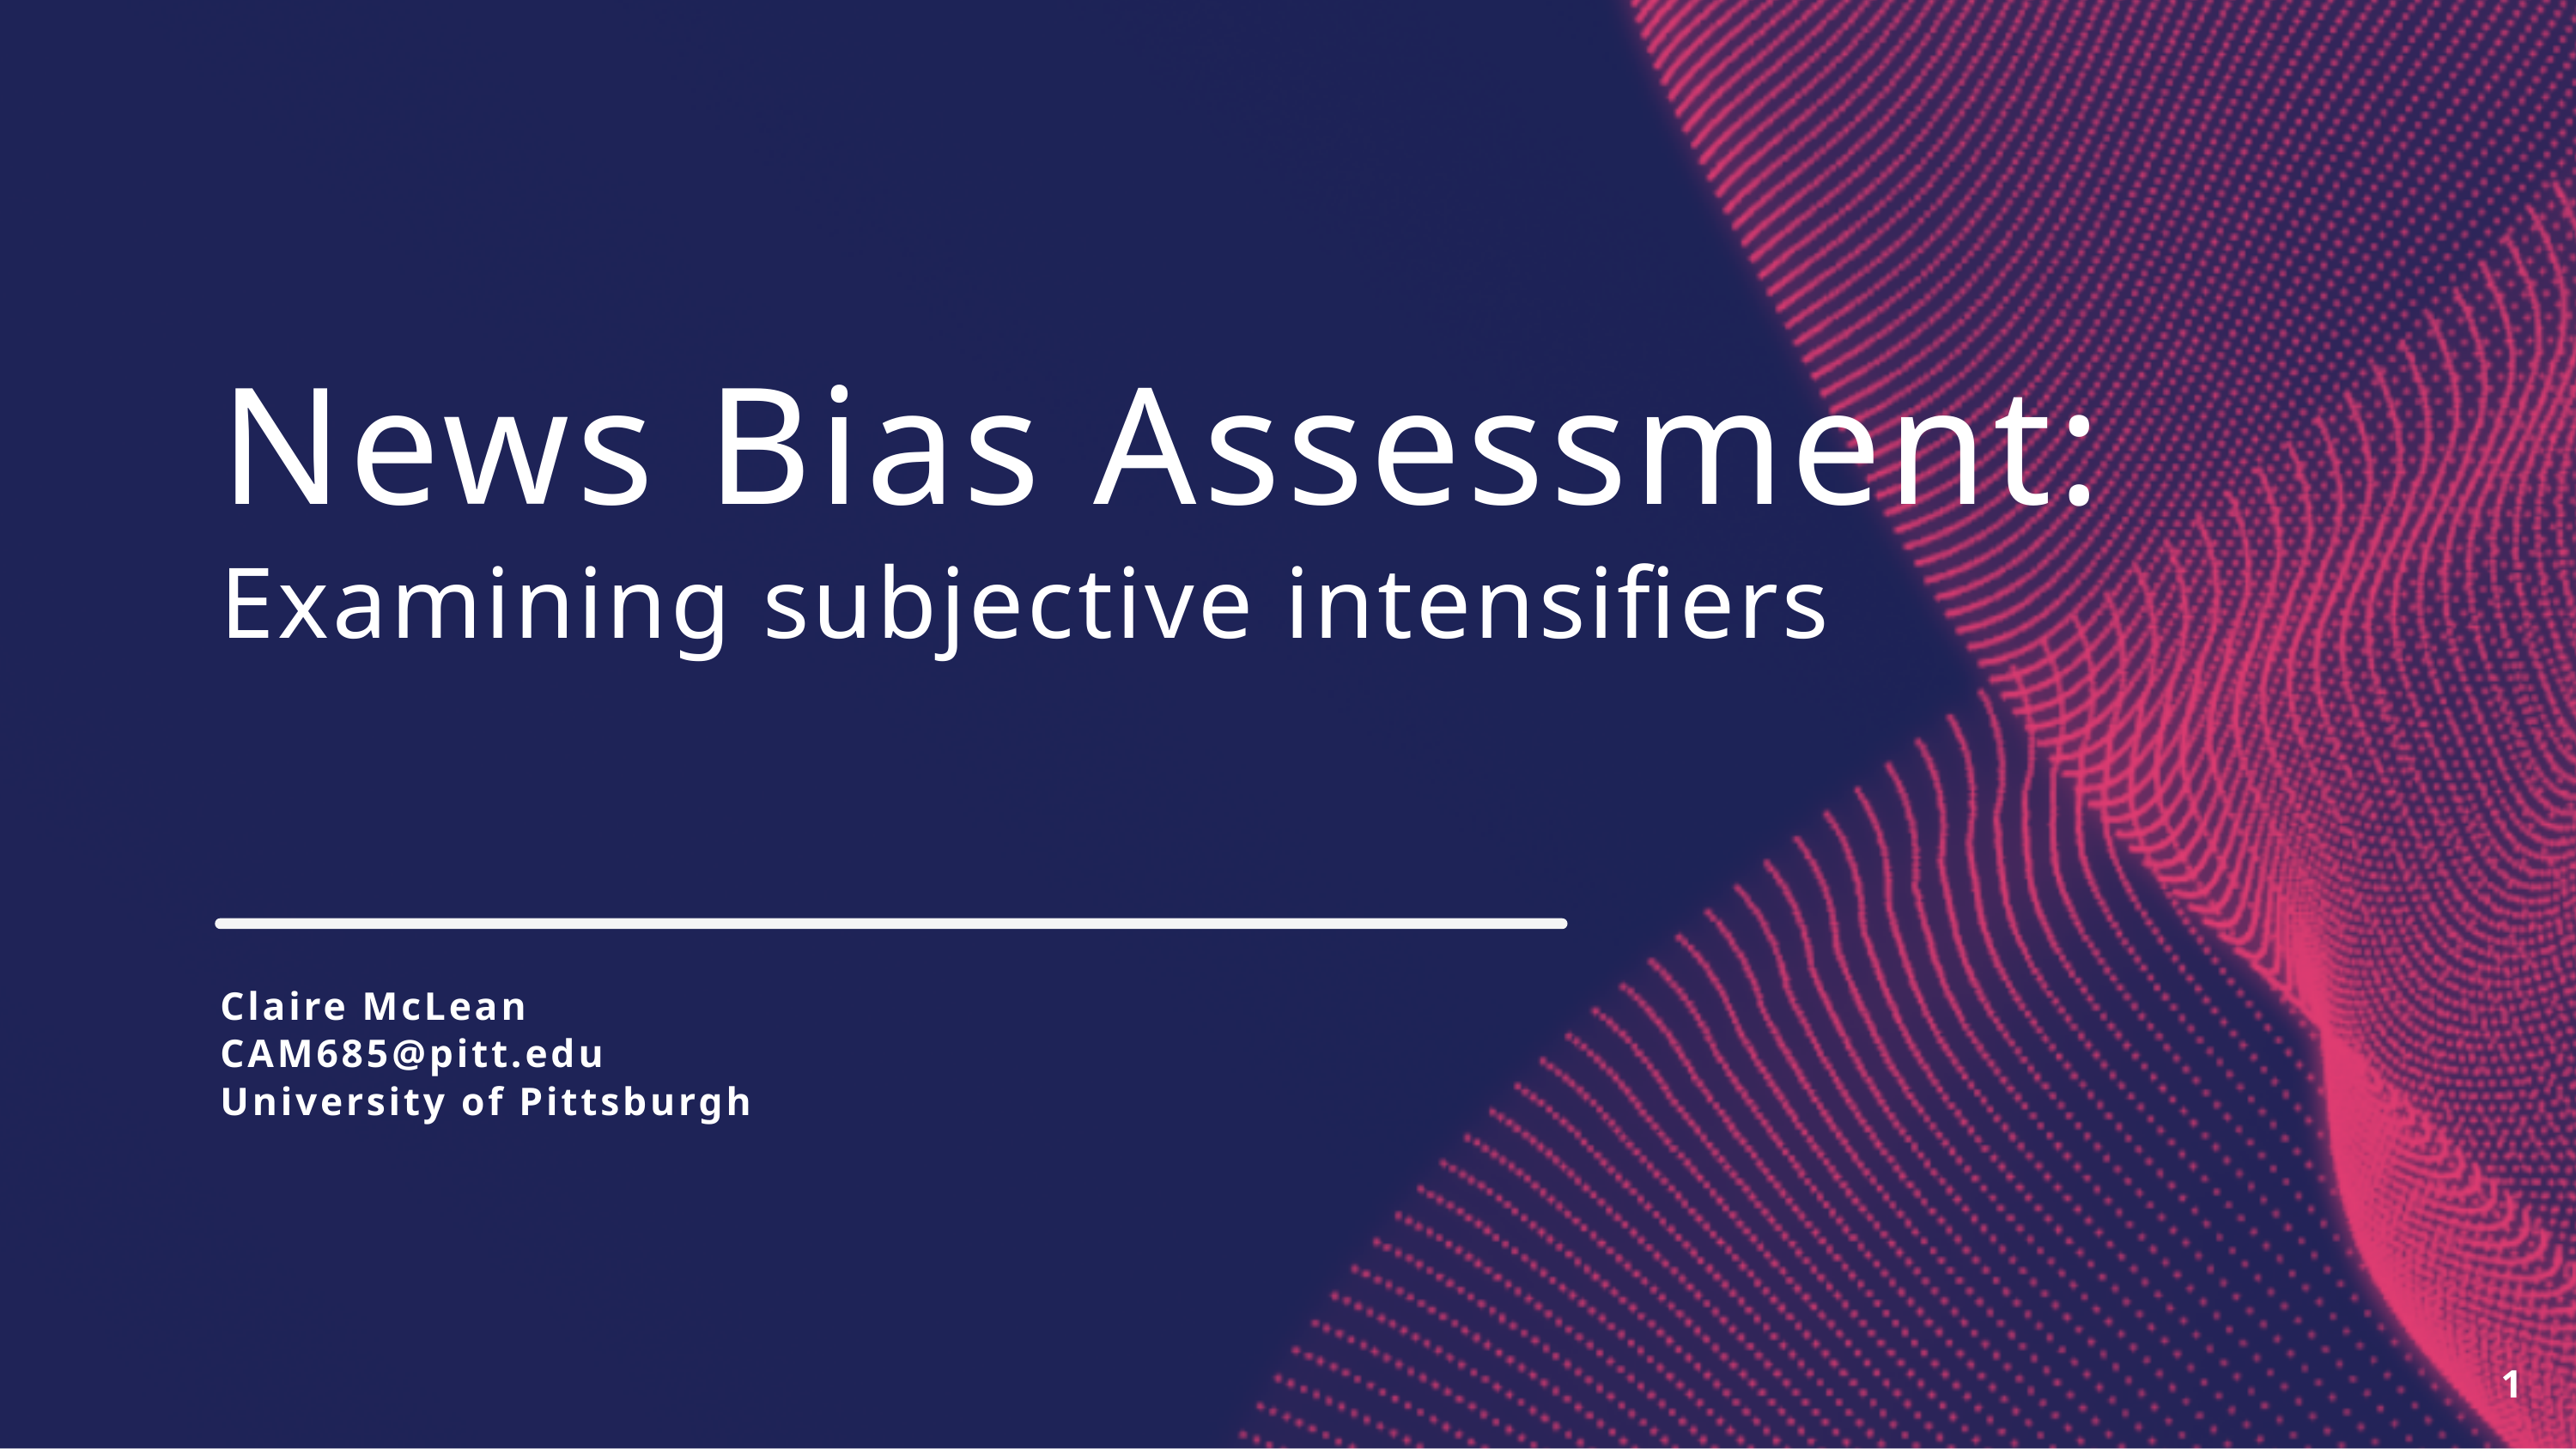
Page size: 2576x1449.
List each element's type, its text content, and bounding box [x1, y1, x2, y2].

text_box News Bias Assessment: Examining subjective intensifiers [220, 334, 2184, 658]
text_box [0, 0, 2576, 1449]
text_box Claire McLean CAM685@pitt.edu University of Pittsburgh [220, 979, 944, 1124]
text_box 1 [2500, 1357, 2533, 1406]
